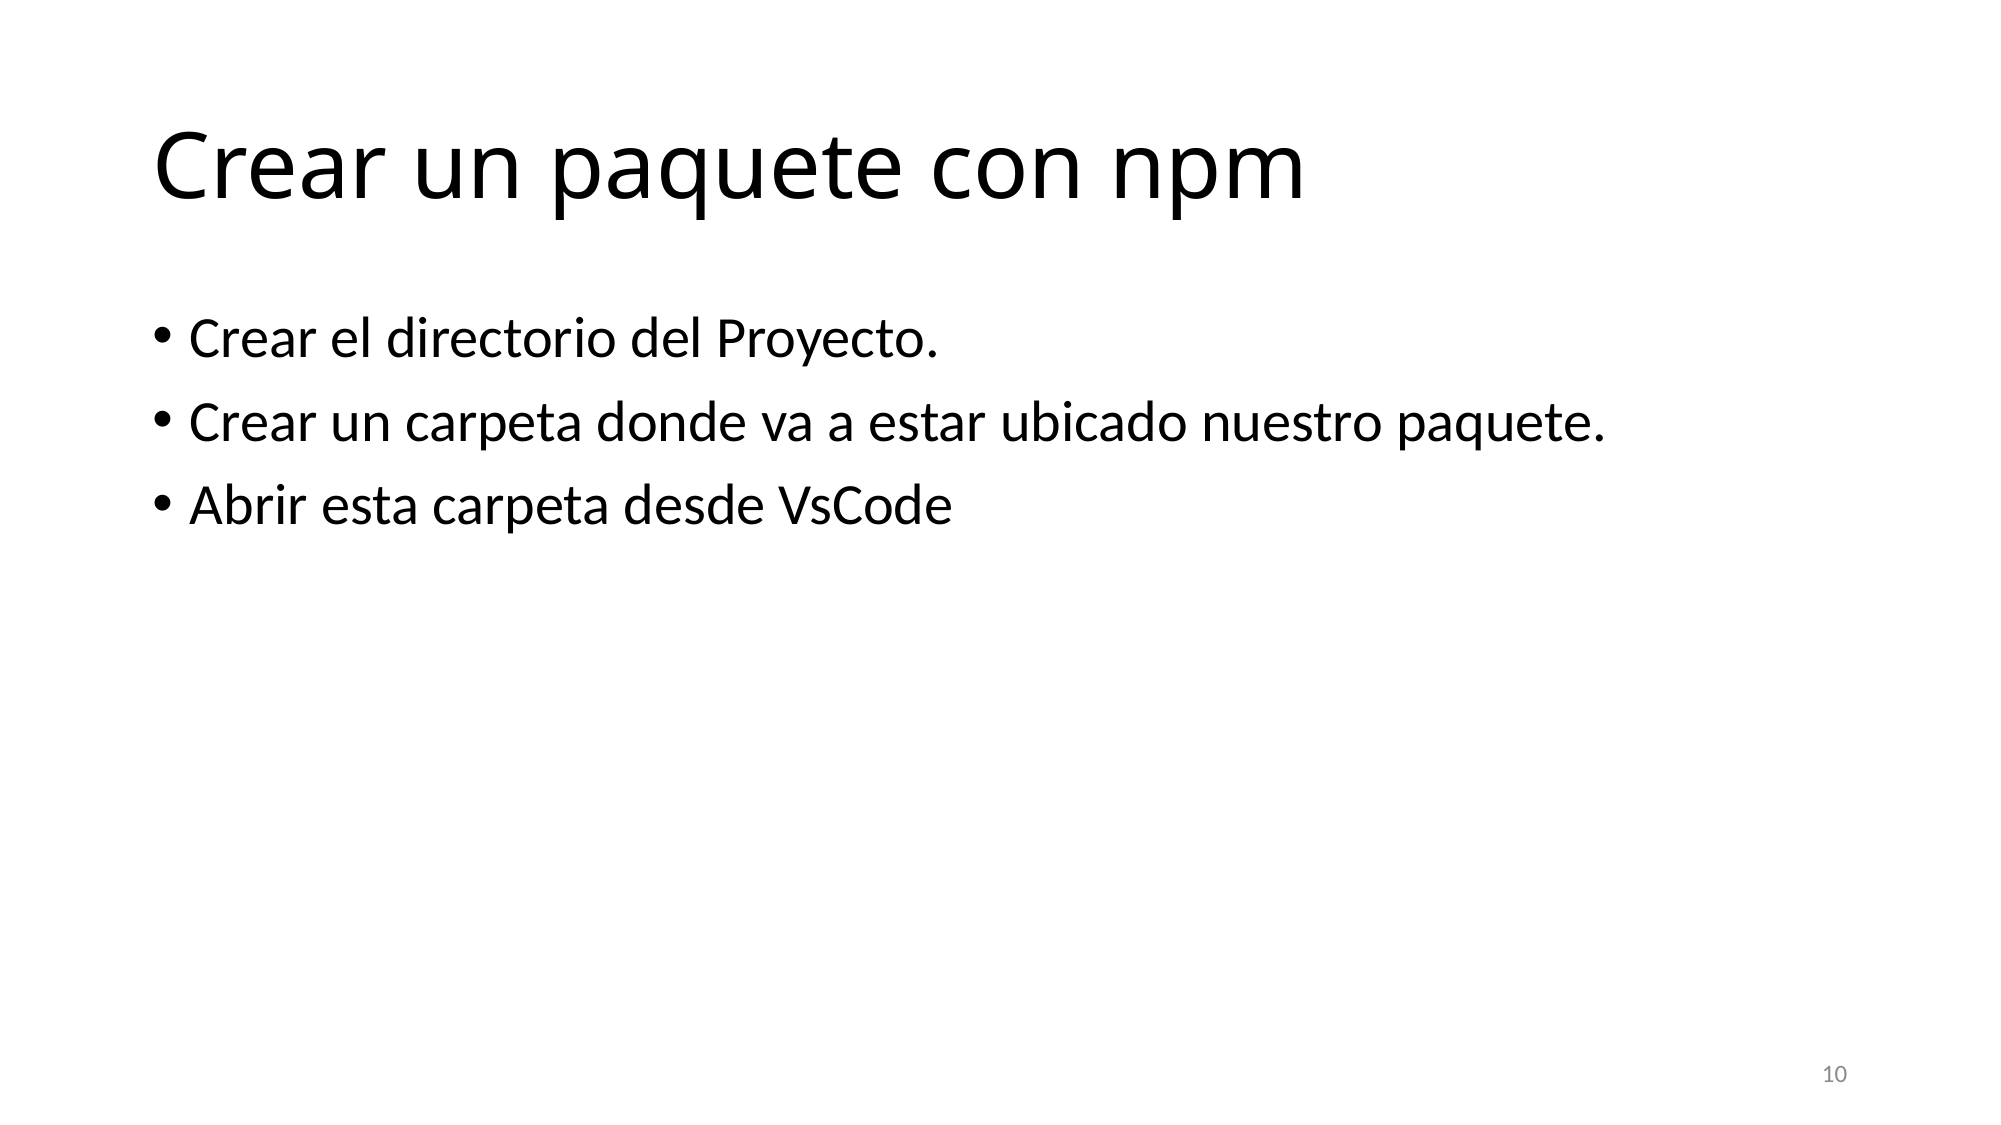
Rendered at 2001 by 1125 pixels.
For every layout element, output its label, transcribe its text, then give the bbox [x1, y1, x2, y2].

list Crear el directorio del Proyecto. Crear un carpeta donde va a estar ubicado nuestro paquete. Abrir esta carpeta desde VsCode [137, 299, 1863, 1014]
slide_number 10 [1412, 1042, 1863, 1103]
title Crear un paquete con npm [137, 59, 1863, 278]
